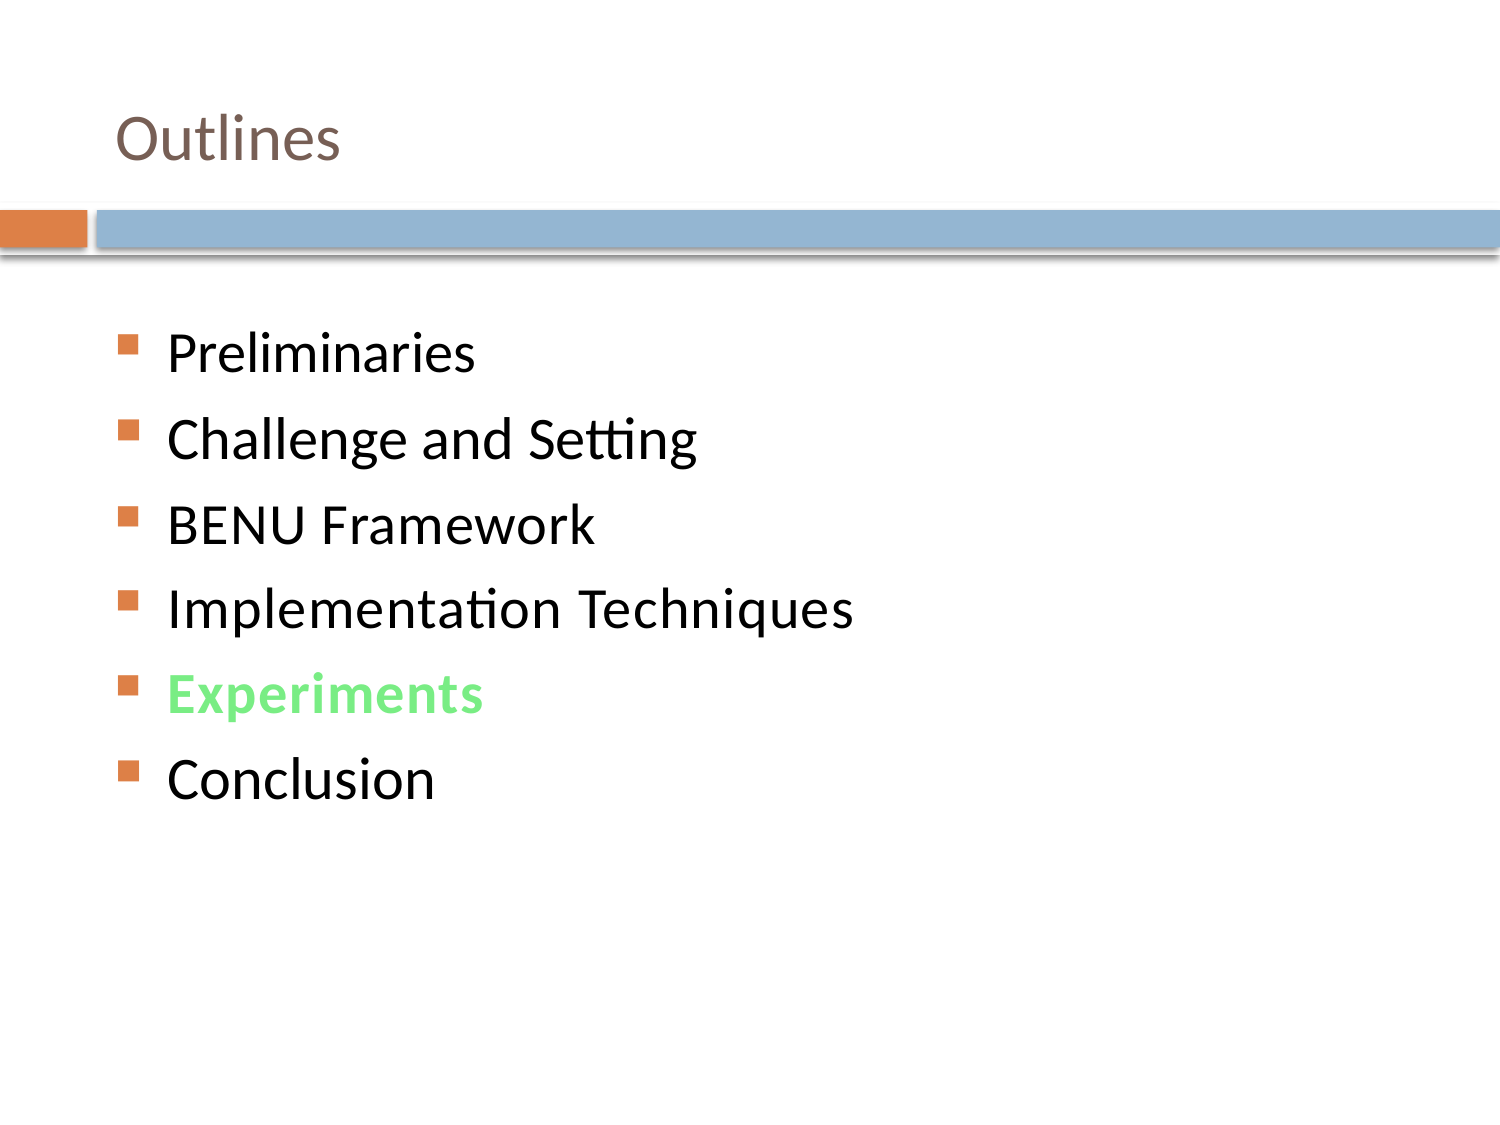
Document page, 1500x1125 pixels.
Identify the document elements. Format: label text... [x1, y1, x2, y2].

list Preliminaries Challenge and Setting BENU Framework Implementation Techniques Experiments Conclusion [100, 219, 1438, 979]
title Outlines [100, 19, 1438, 182]
